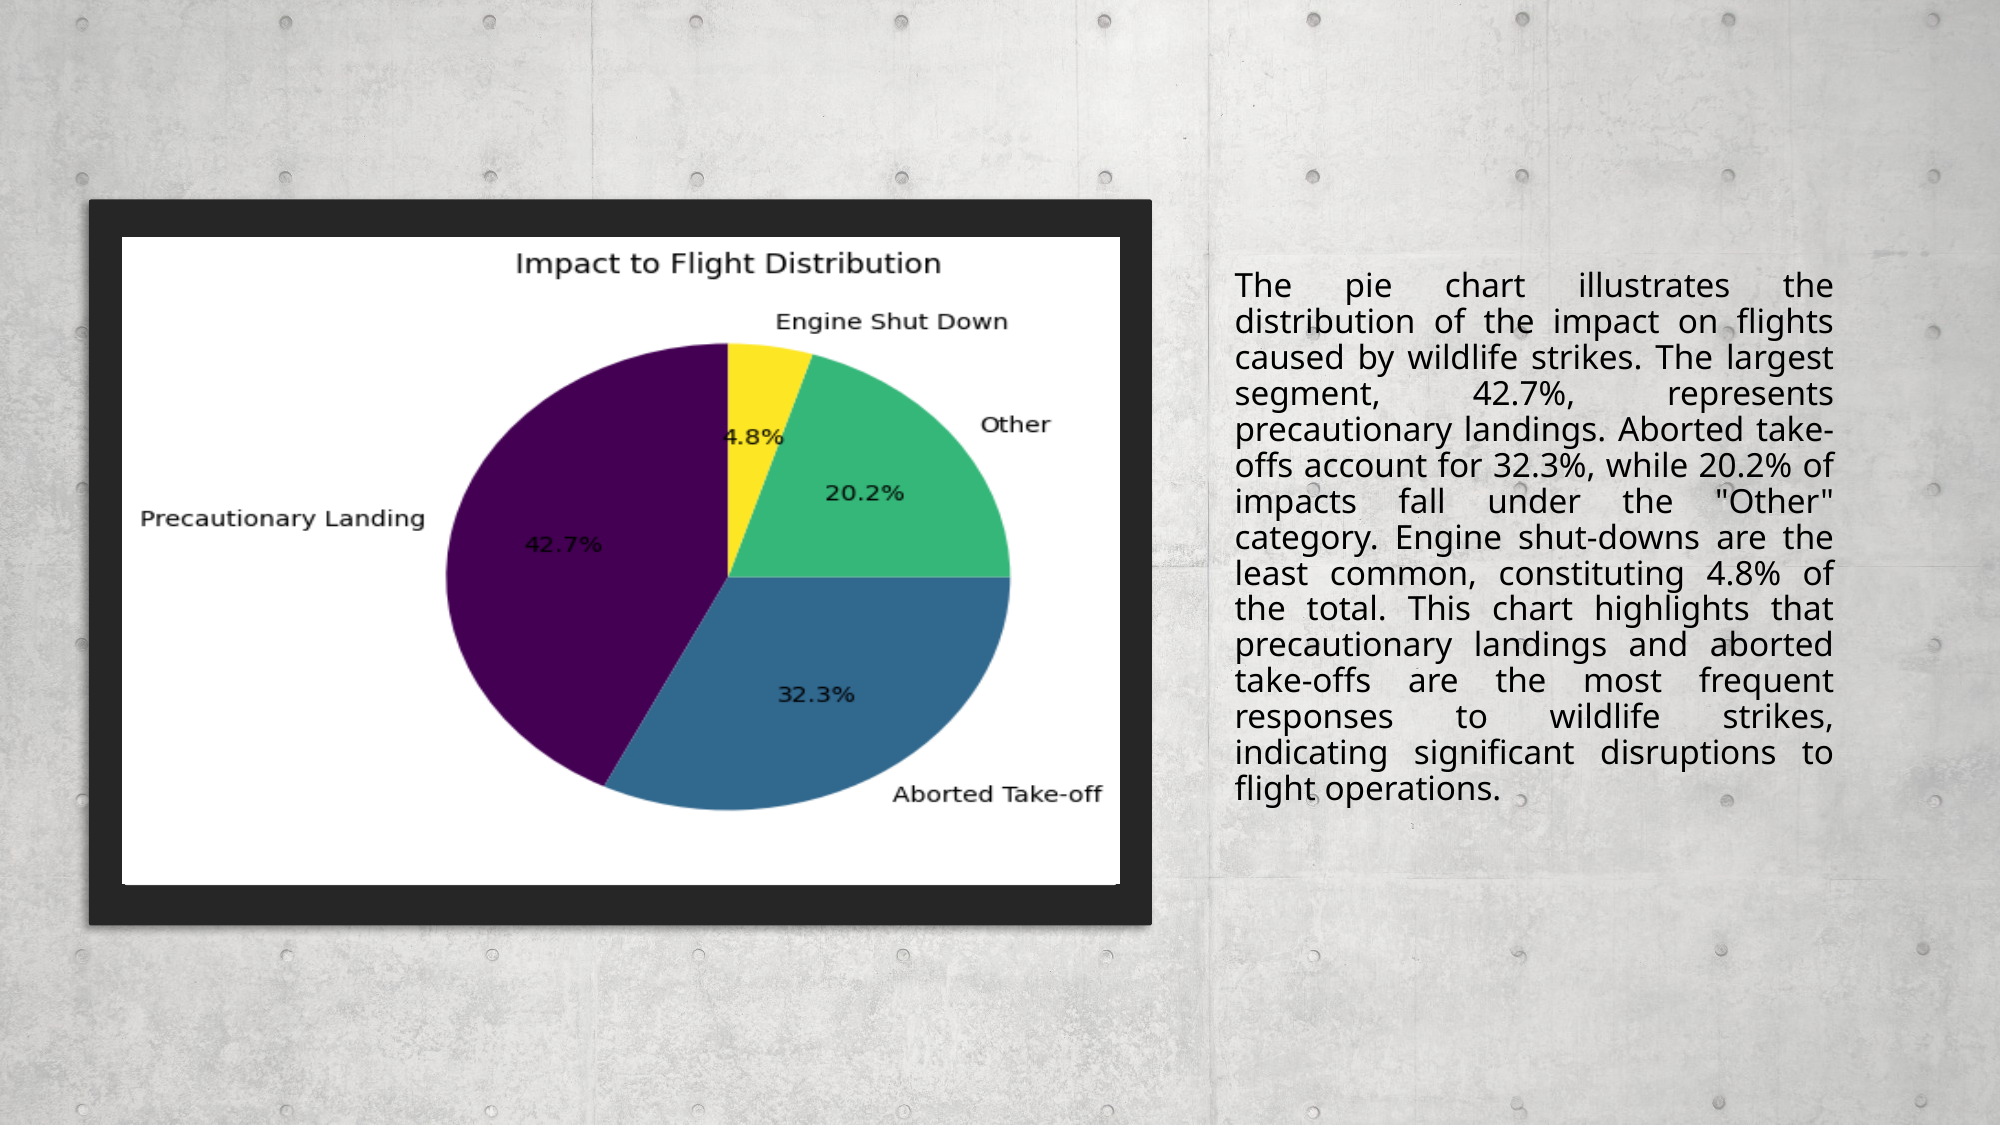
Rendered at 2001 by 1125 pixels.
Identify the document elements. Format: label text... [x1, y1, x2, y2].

list The pie chart illustrates the distribution of the impact on flights caused by wildlife strikes. The largest segment, 42.7%, represents precautionary landings. Aborted take-offs account for 32.3%, while 20.2% of impacts fall under the "Other" category. Engine shut-downs are the least common, constituting 4.8% of the total. This chart highlights that precautionary landings and aborted take-offs are the most frequent responses to wildlife strikes, indicating significant disruptions to flight operations. [1219, 215, 1851, 862]
picture [122, 237, 1120, 884]
